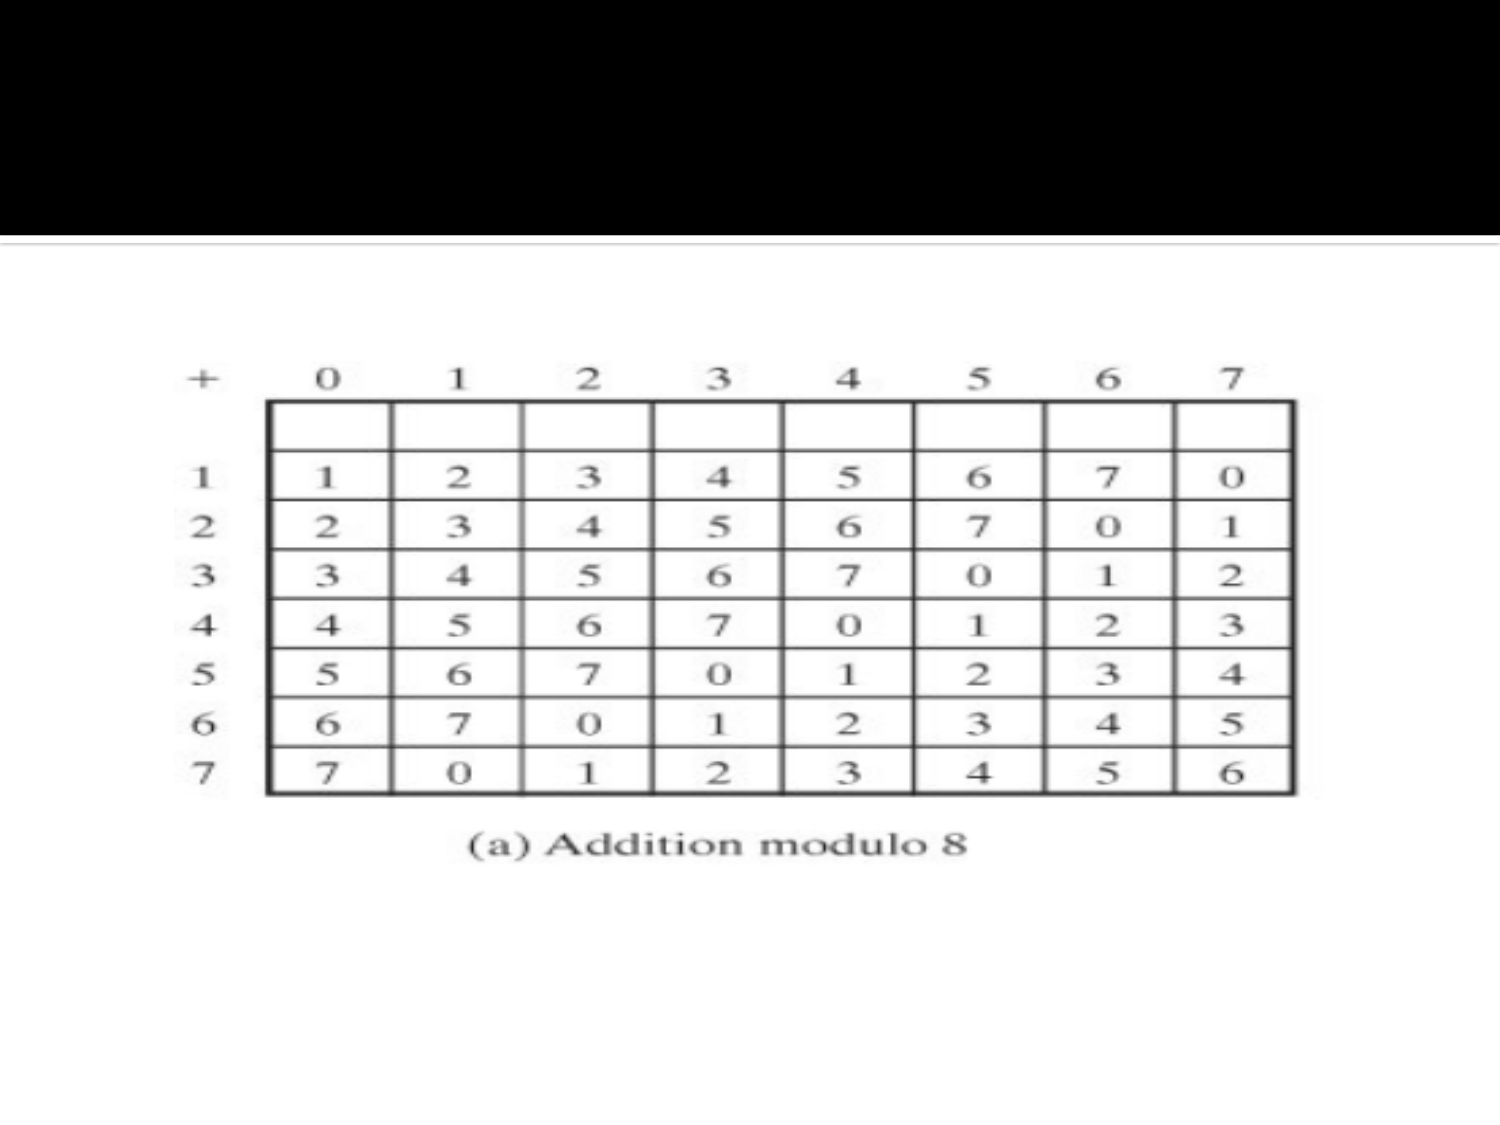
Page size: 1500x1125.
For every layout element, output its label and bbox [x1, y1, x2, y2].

list [174, 324, 1325, 874]
